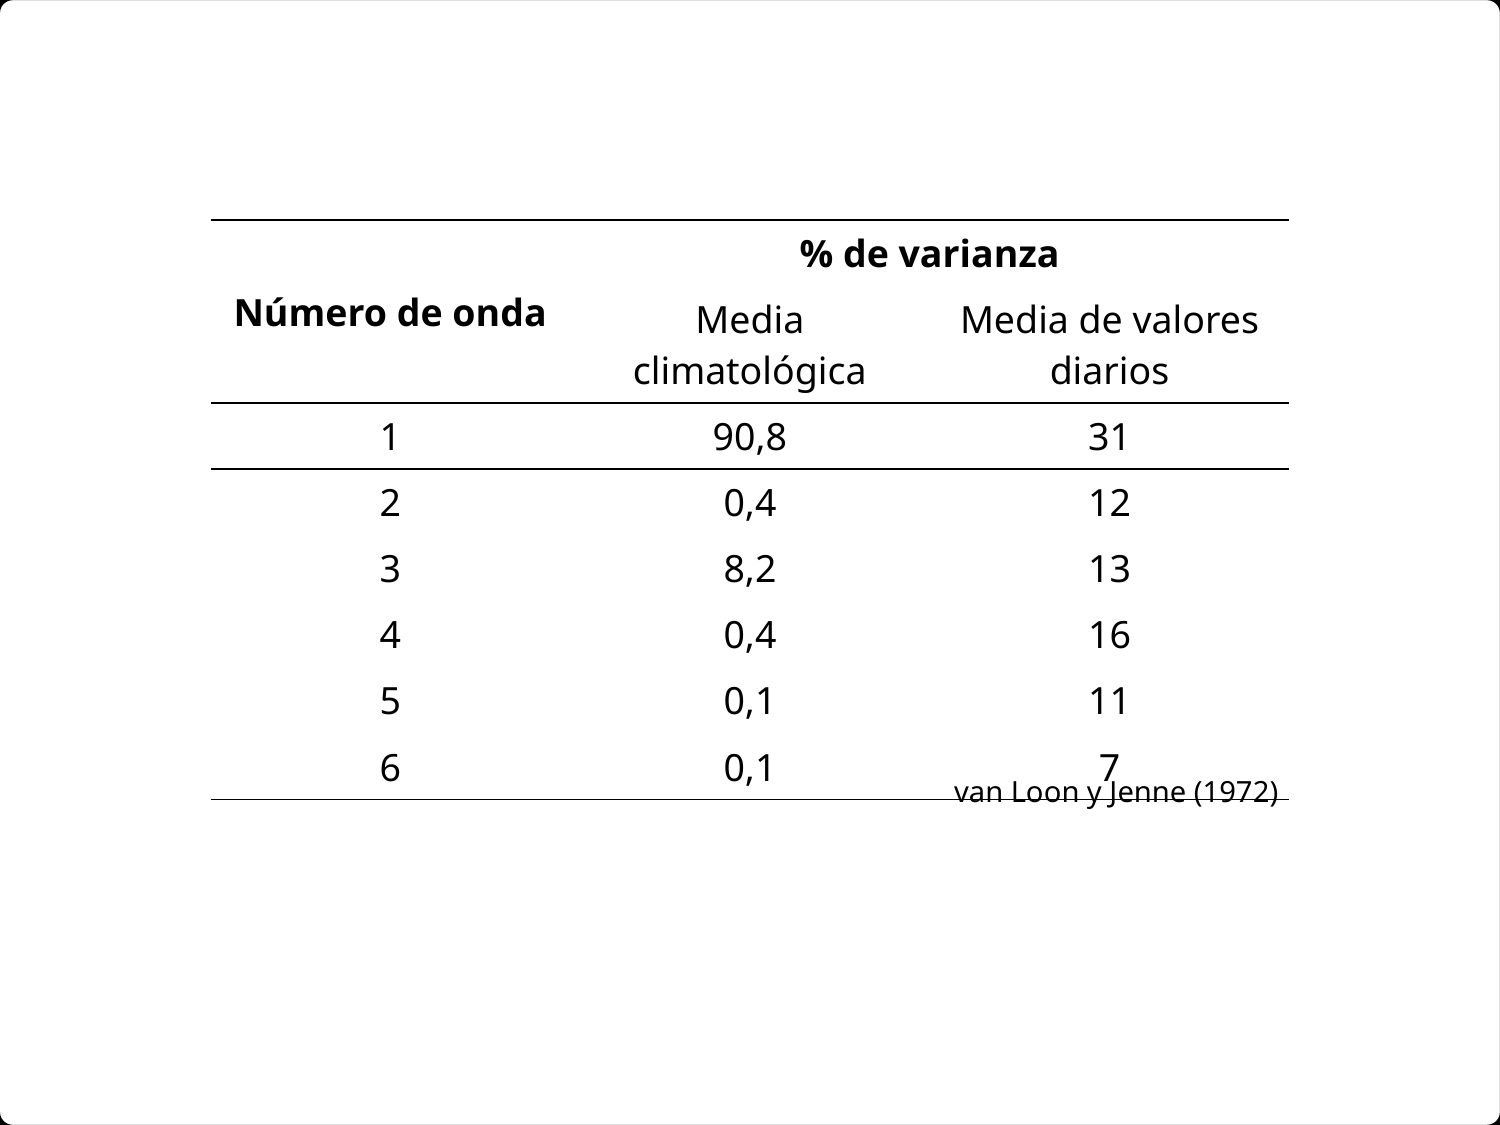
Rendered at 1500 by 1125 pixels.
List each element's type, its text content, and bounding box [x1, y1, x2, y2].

table_cell 4 [211, 601, 570, 667]
table_cell 8,2 [570, 535, 930, 601]
table_cell 11 [930, 667, 1289, 734]
table_cell 13 [930, 535, 1289, 601]
table_cell 0,4 [570, 601, 930, 667]
table_cell 6 [211, 734, 570, 799]
table_cell 1 [211, 404, 570, 468]
table_cell 0,4 [570, 470, 930, 535]
table_cell 5 [211, 667, 570, 734]
table_header % de varianza [570, 221, 1289, 286]
table_cell 0,1 [570, 667, 930, 734]
table_cell 16 [930, 601, 1289, 667]
table_cell 0,1 [570, 734, 930, 799]
table_cell Media climatológica [570, 286, 930, 402]
text_box van Loon y Jenne (1972) [797, 765, 1294, 816]
table_cell 90,8 [570, 404, 930, 468]
table_cell 12 [930, 470, 1289, 535]
table_cell 31 [930, 404, 1289, 468]
table_header Número de onda [211, 221, 570, 402]
table_cell Media de valores diarios [930, 286, 1289, 402]
table_cell 7 [930, 734, 1289, 765]
table_cell 3 [211, 535, 570, 601]
table_cell 2 [211, 470, 570, 535]
